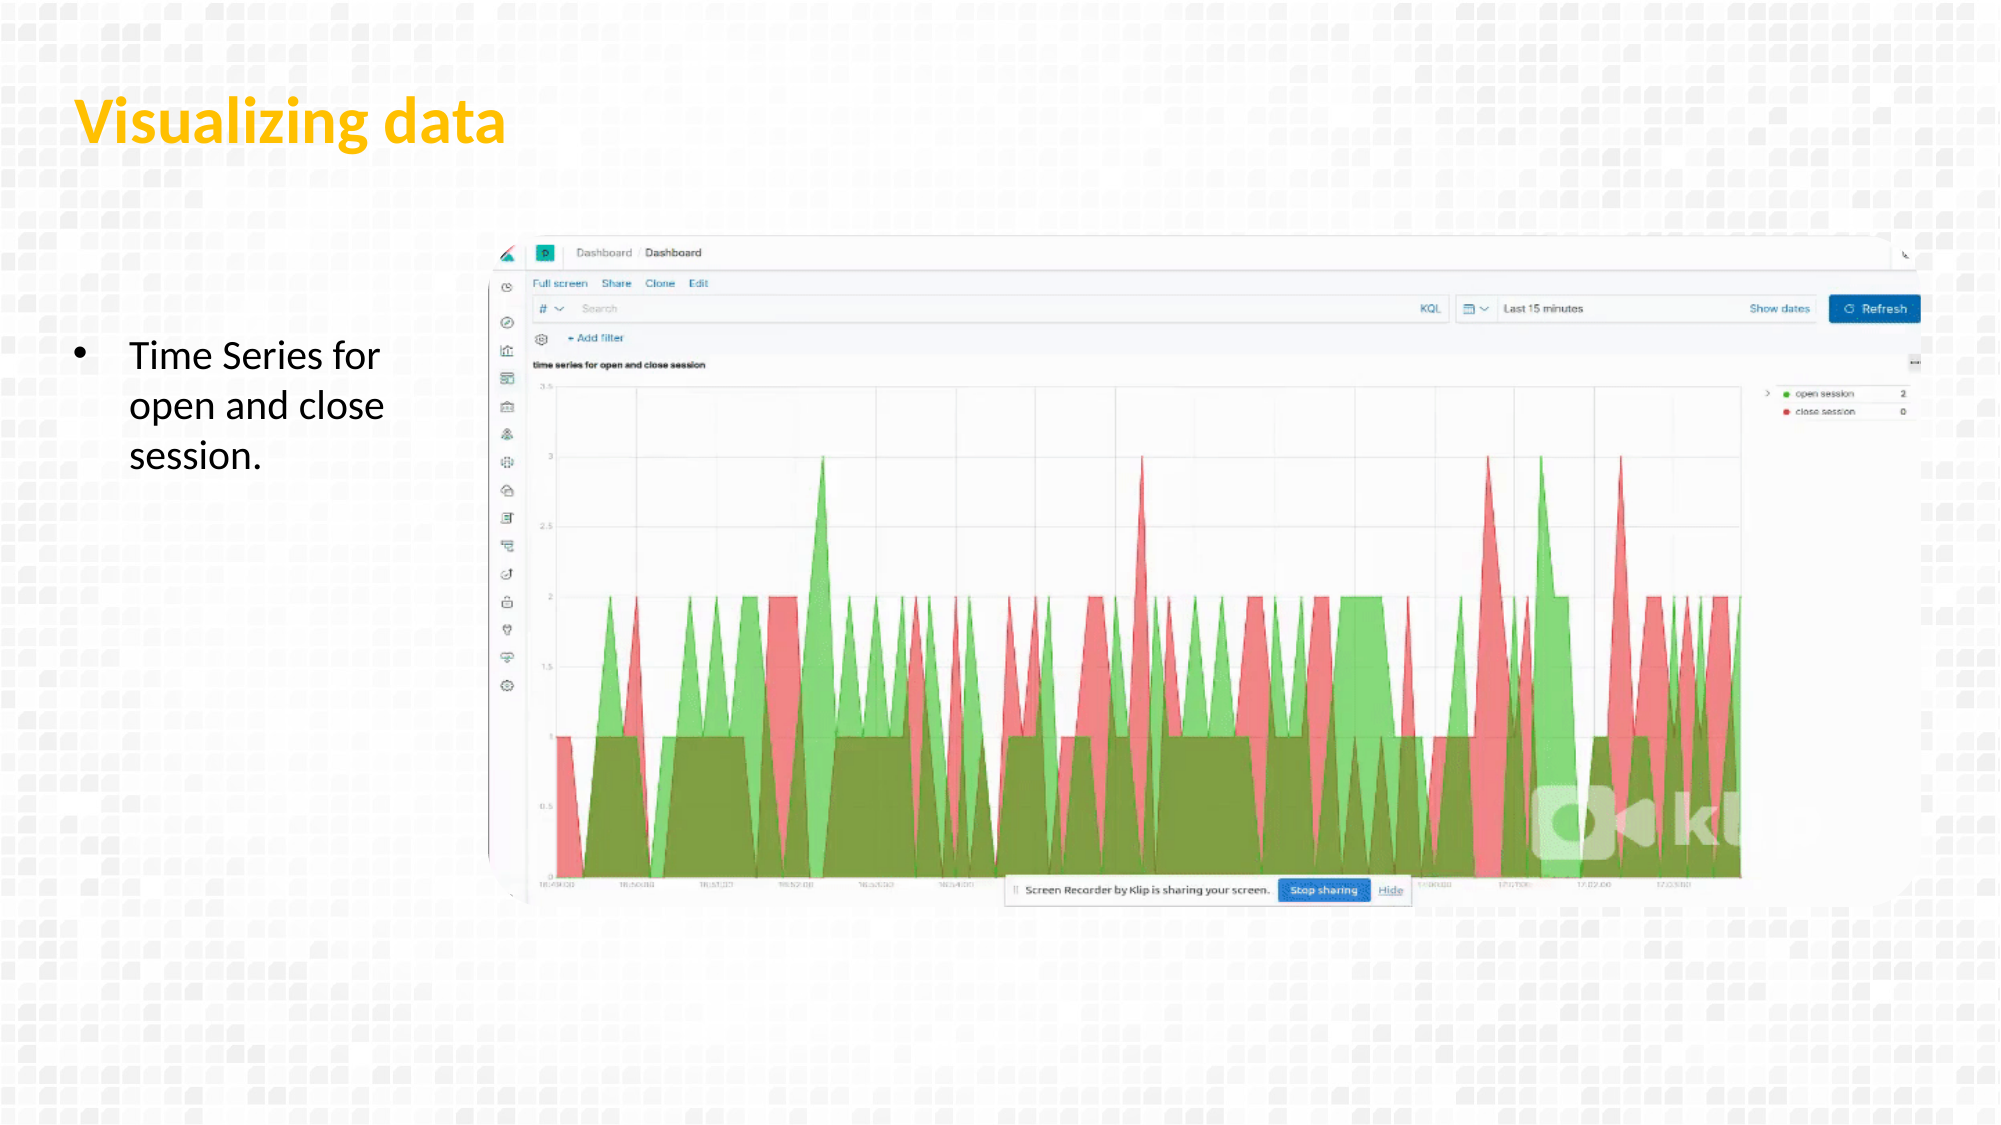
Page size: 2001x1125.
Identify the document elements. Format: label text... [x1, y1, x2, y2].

text_box Time Series for open and close session. [58, 320, 435, 485]
text_box Visualizing data [59, 69, 524, 165]
picture [488, 235, 1922, 907]
